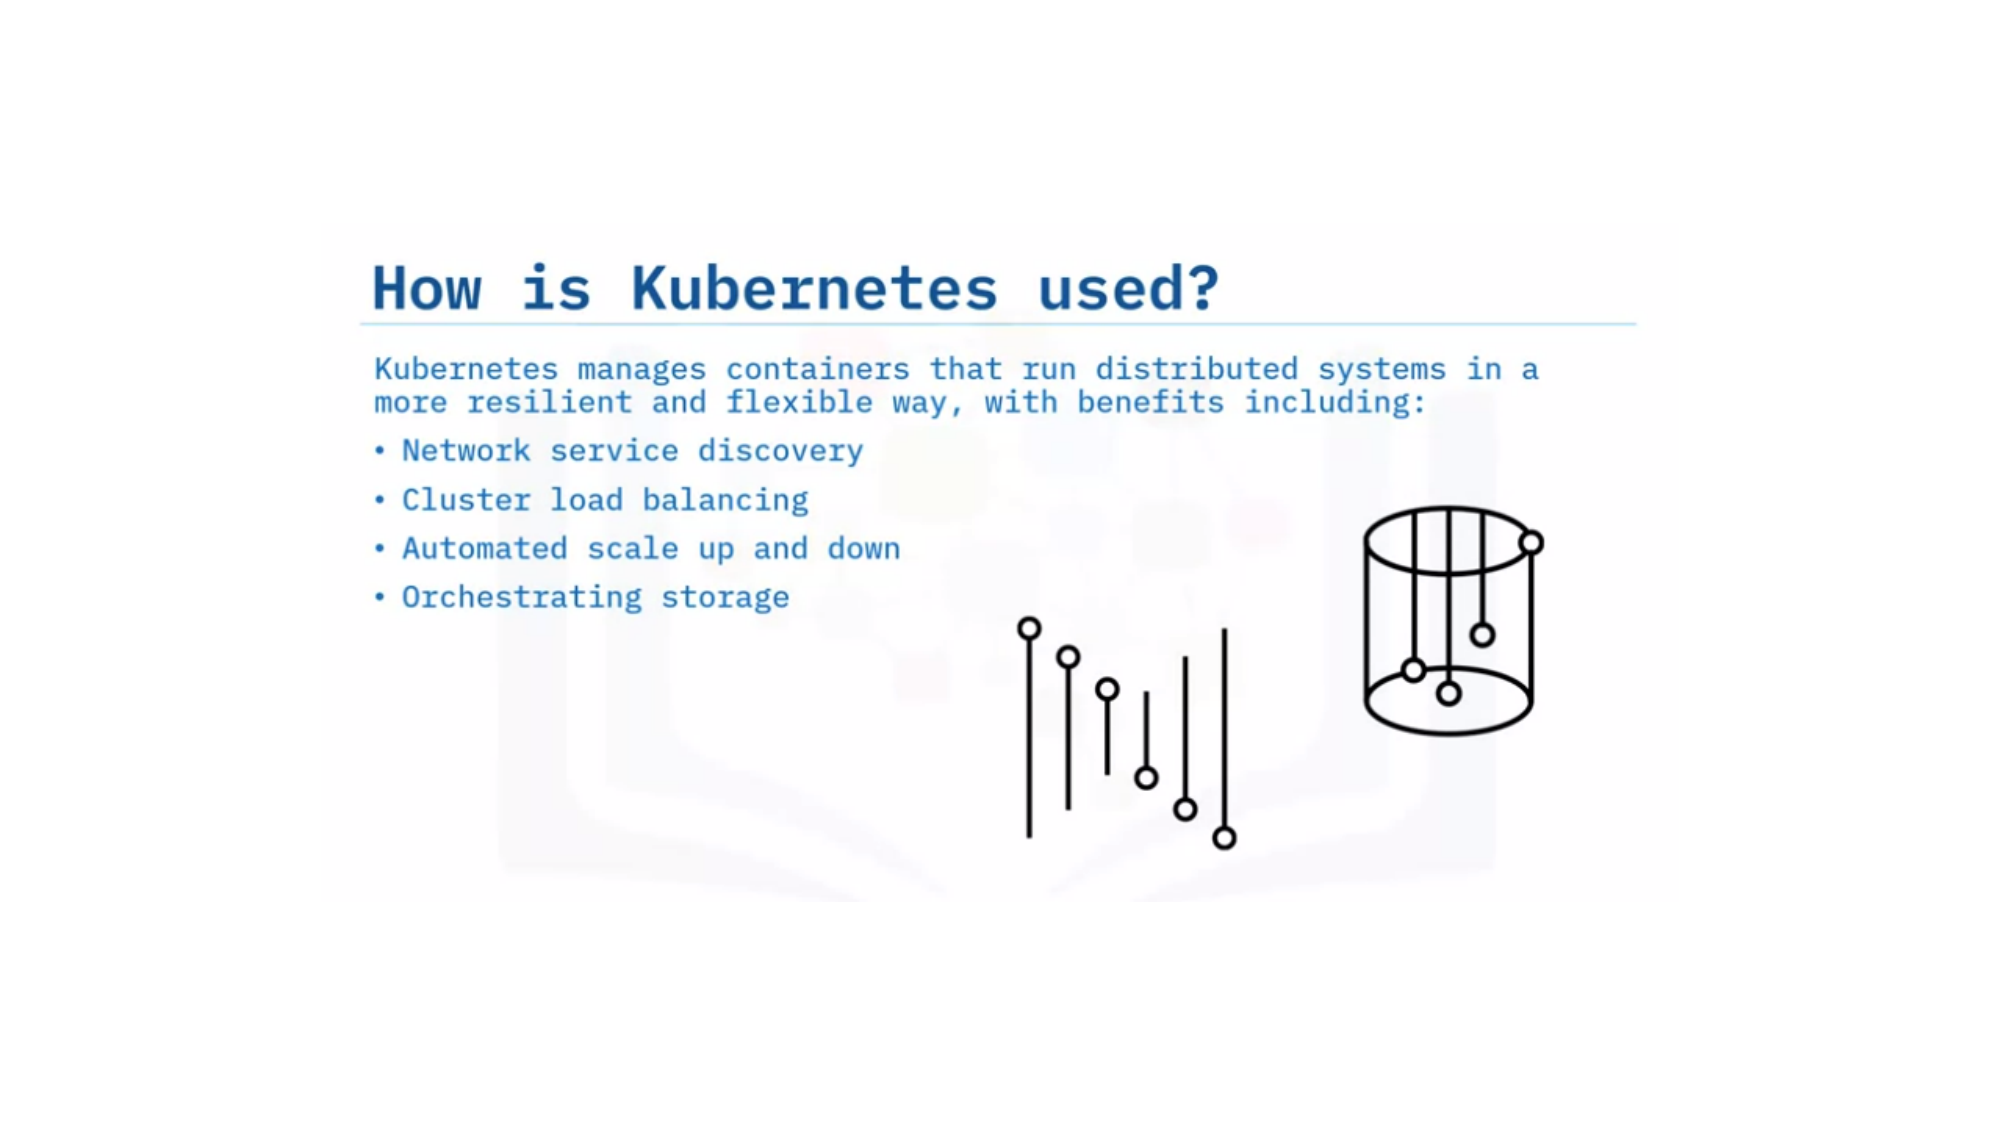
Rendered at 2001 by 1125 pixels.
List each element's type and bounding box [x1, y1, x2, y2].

picture [321, 223, 1679, 902]
